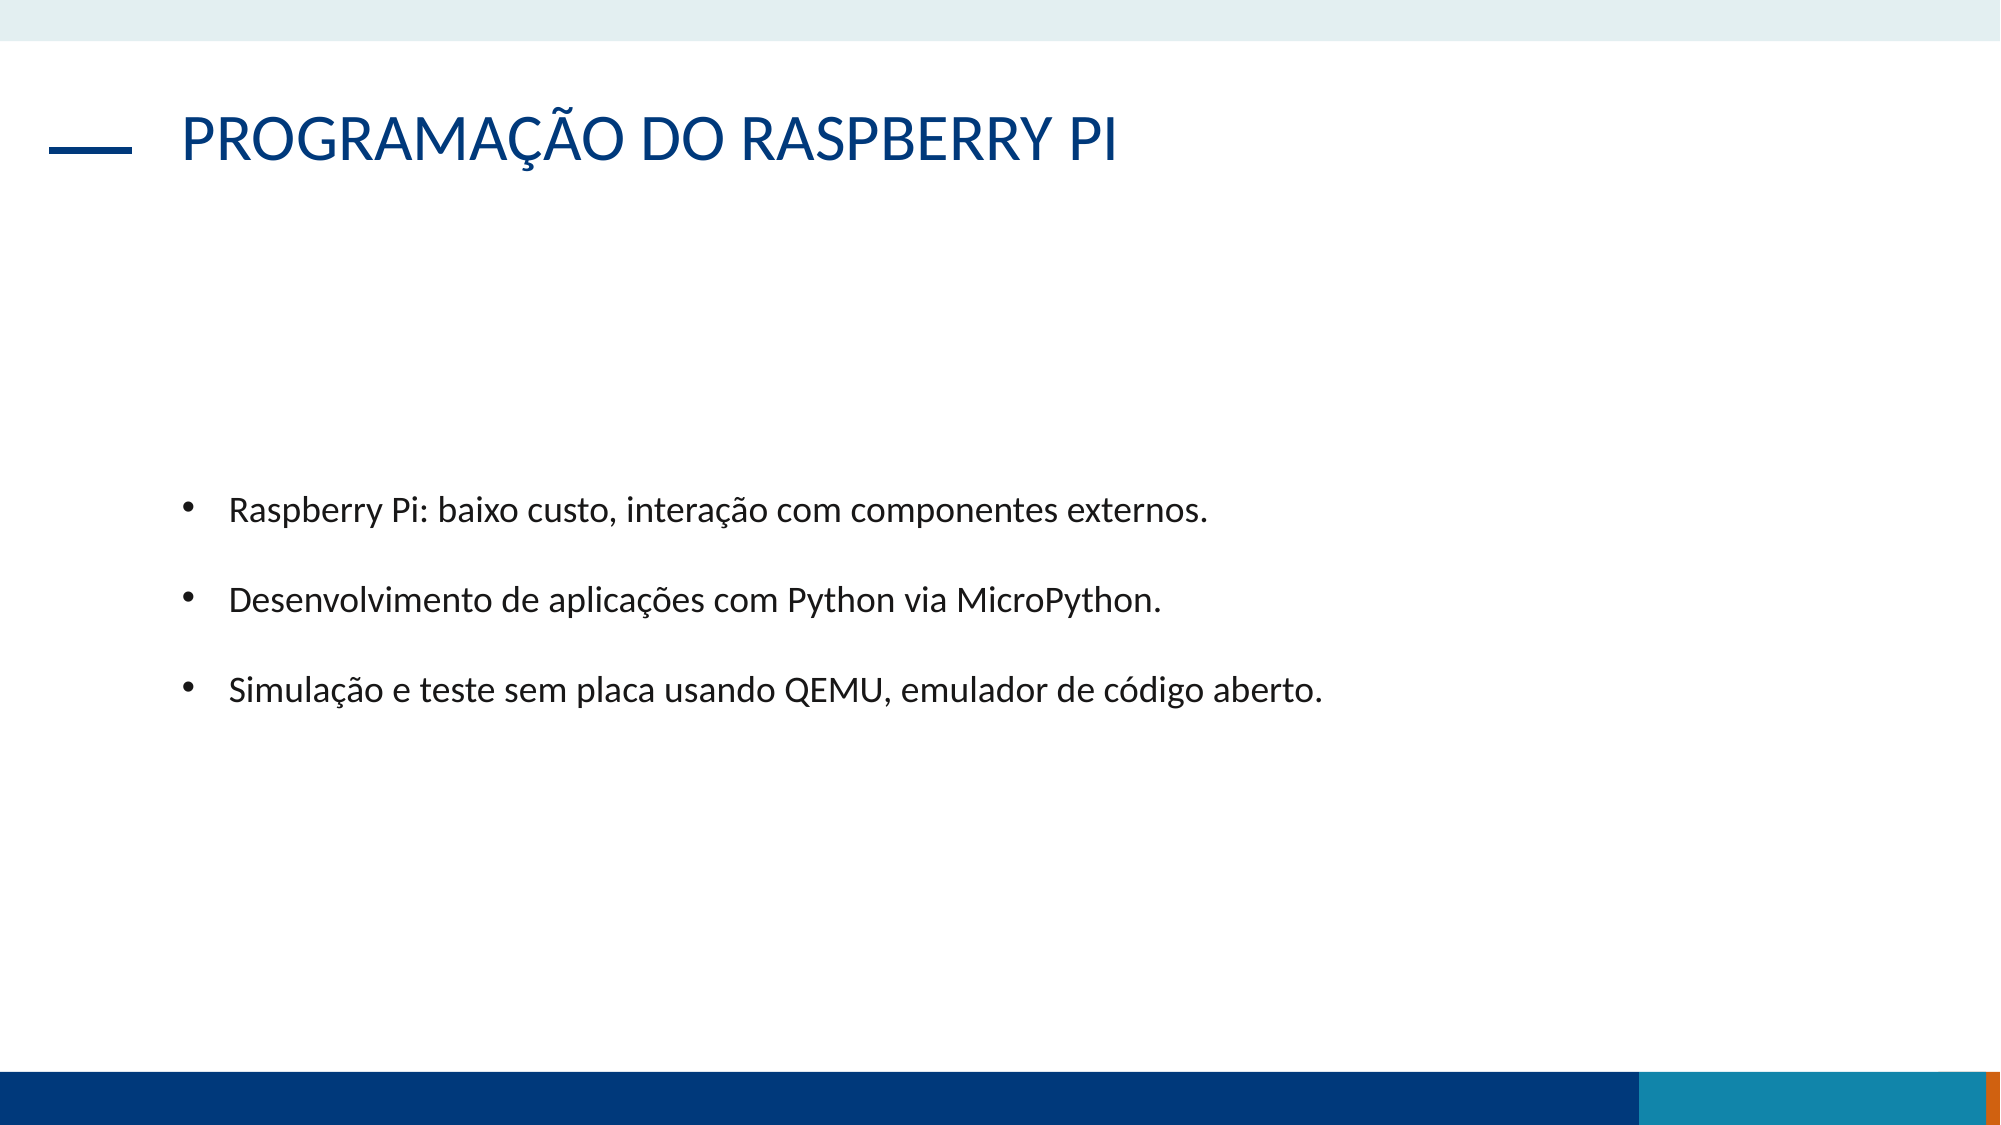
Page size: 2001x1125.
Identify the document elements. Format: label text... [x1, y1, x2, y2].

text_box Raspberry Pi: baixo custo, interação com componentes externos. Desenvolvimento de aplicações com Python via MicroPython. Simulação e teste sem placa usando QEMU, emulador de código aberto. [167, 477, 1896, 717]
list PROGRAMAÇÃO DO RASPBERRY PI [167, 95, 1833, 237]
